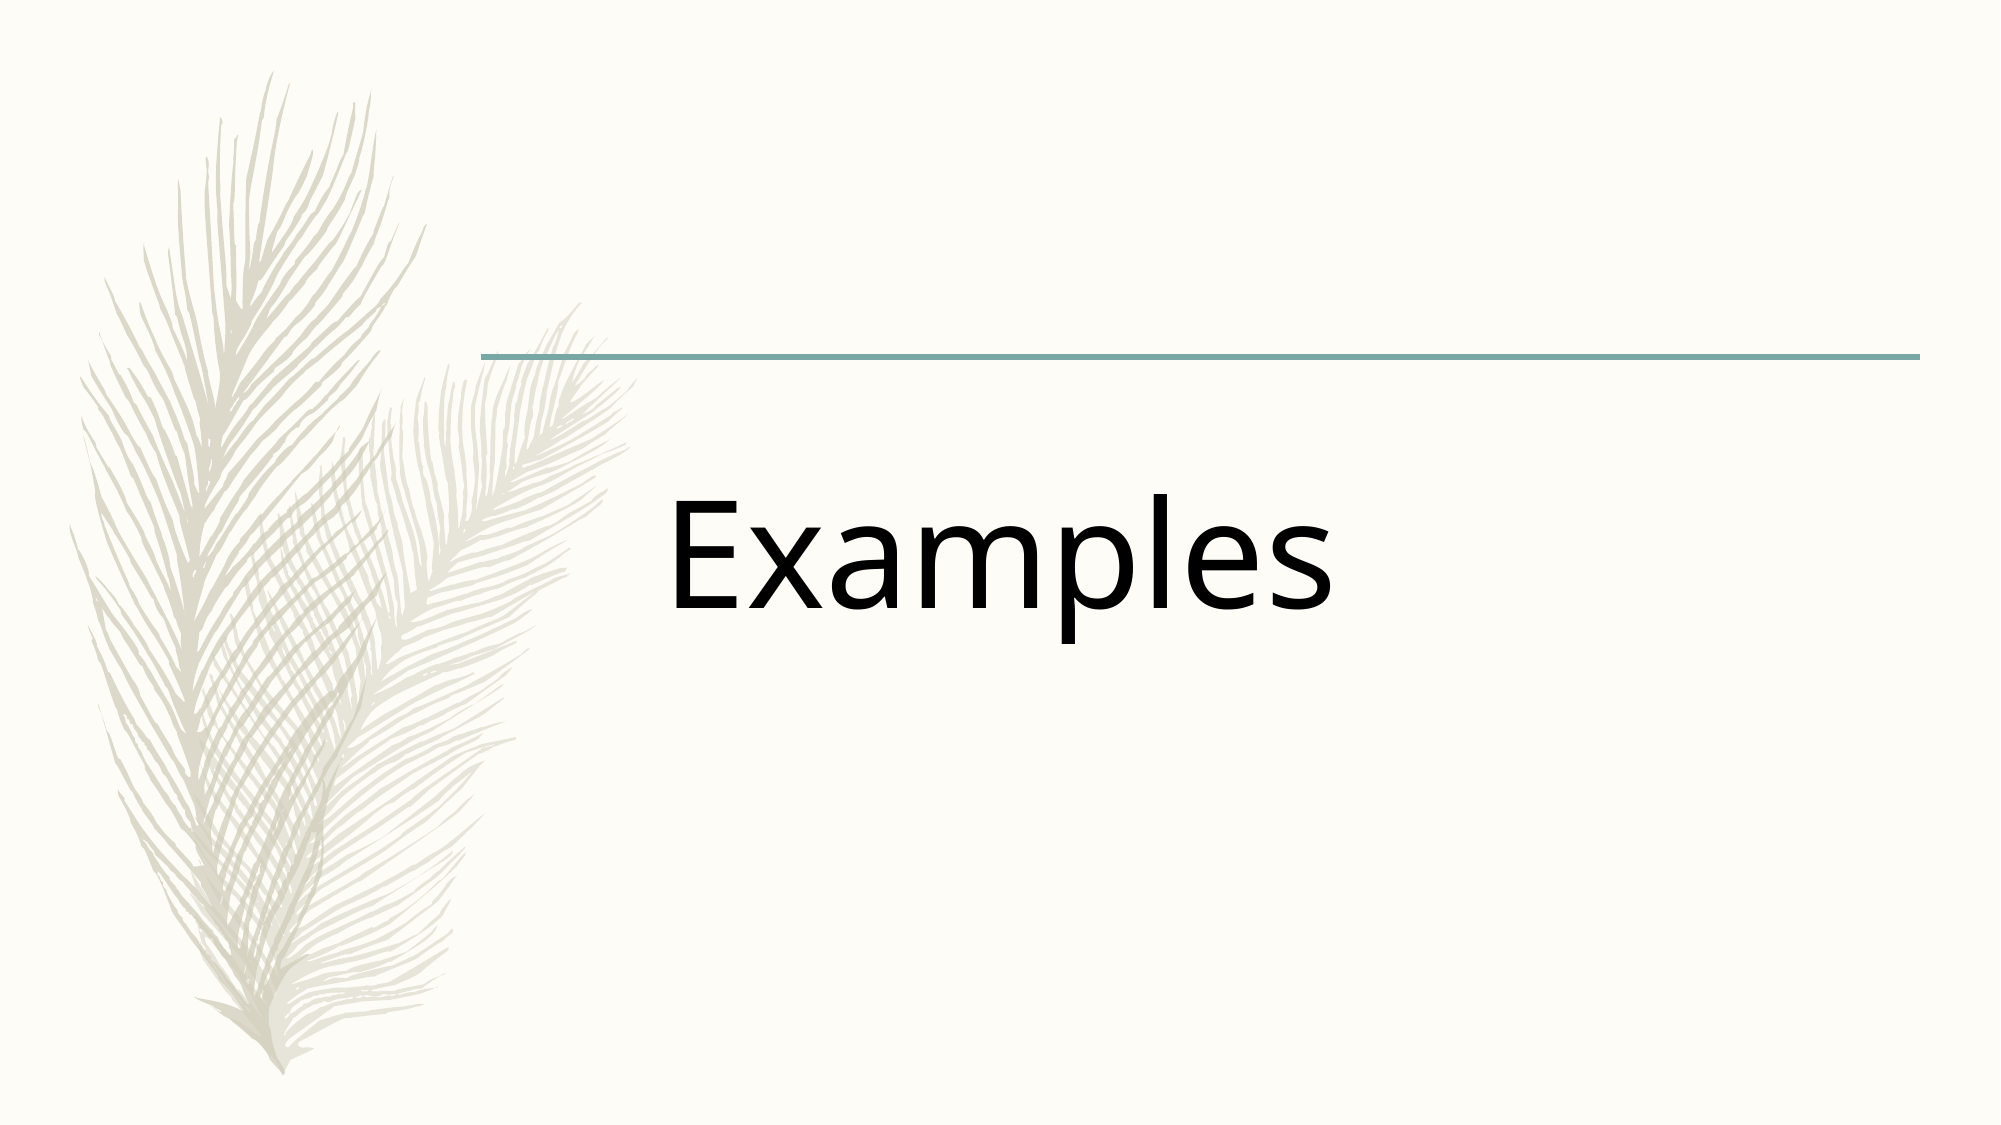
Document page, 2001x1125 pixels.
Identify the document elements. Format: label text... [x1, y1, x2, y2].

title Examples [249, 327, 1750, 782]
